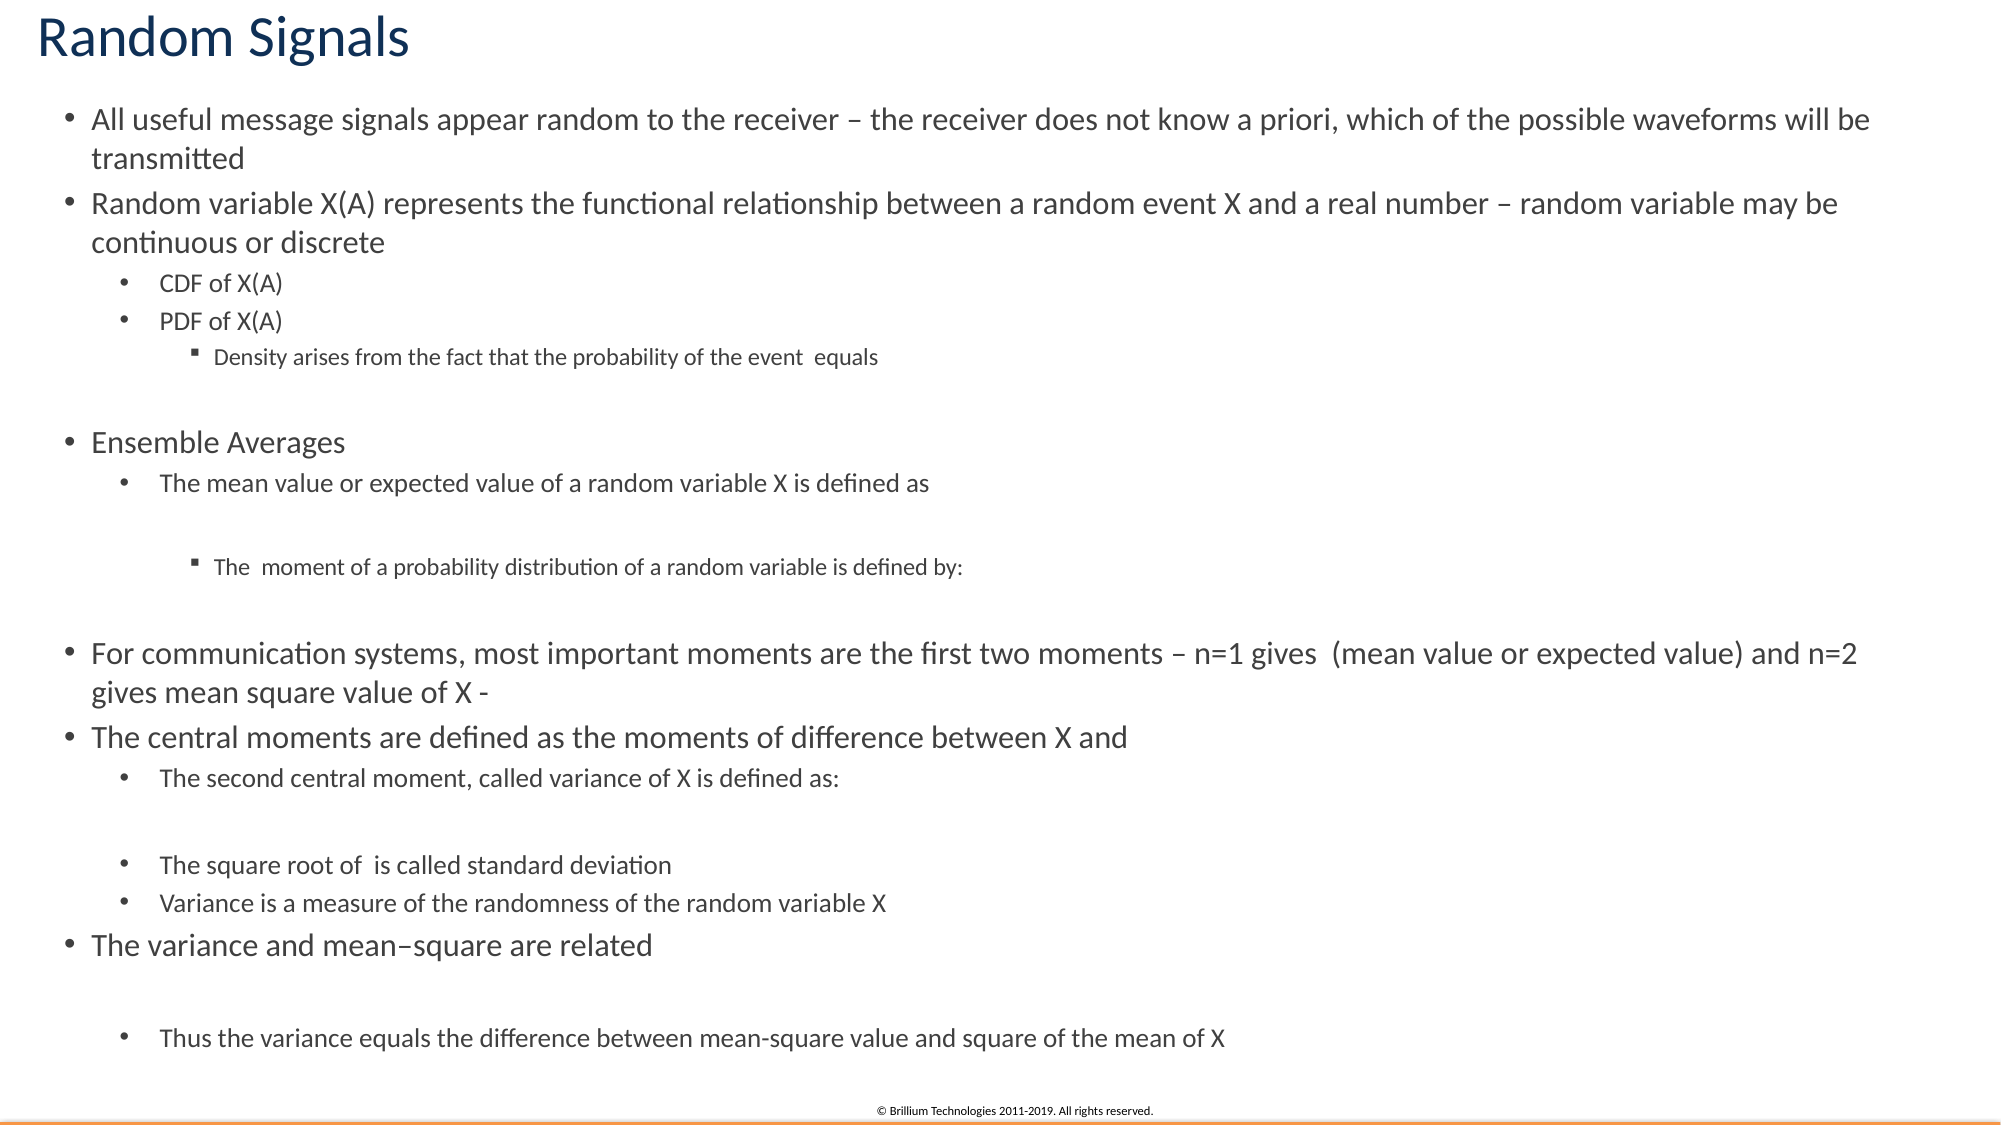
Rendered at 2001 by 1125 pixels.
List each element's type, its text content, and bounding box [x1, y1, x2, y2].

title Random Signals [22, 0, 1900, 66]
